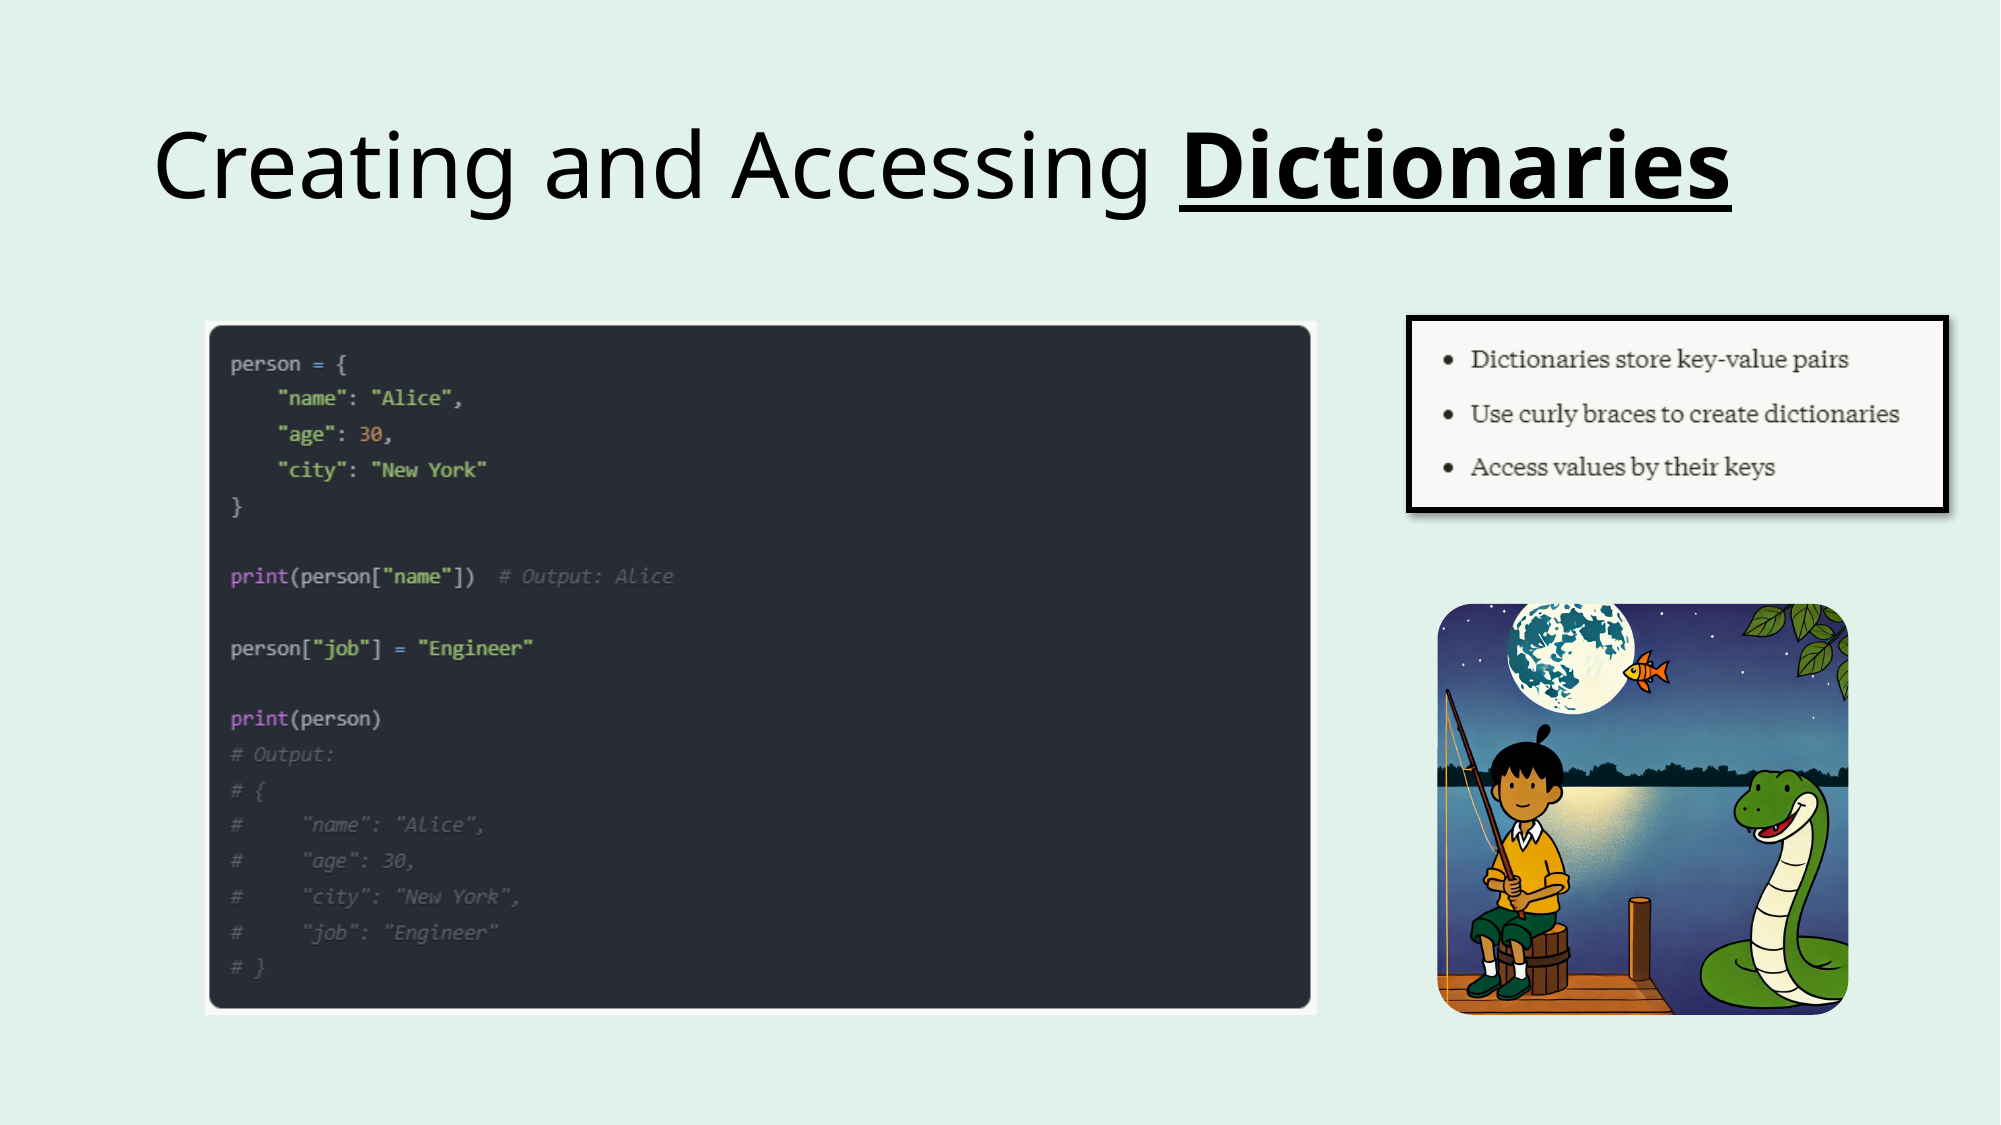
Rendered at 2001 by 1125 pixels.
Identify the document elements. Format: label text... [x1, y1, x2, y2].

title Creating and Accessing Dictionaries [137, 59, 1863, 278]
picture [204, 320, 1317, 1016]
picture [1436, 603, 1849, 1016]
picture [1411, 320, 1944, 508]
